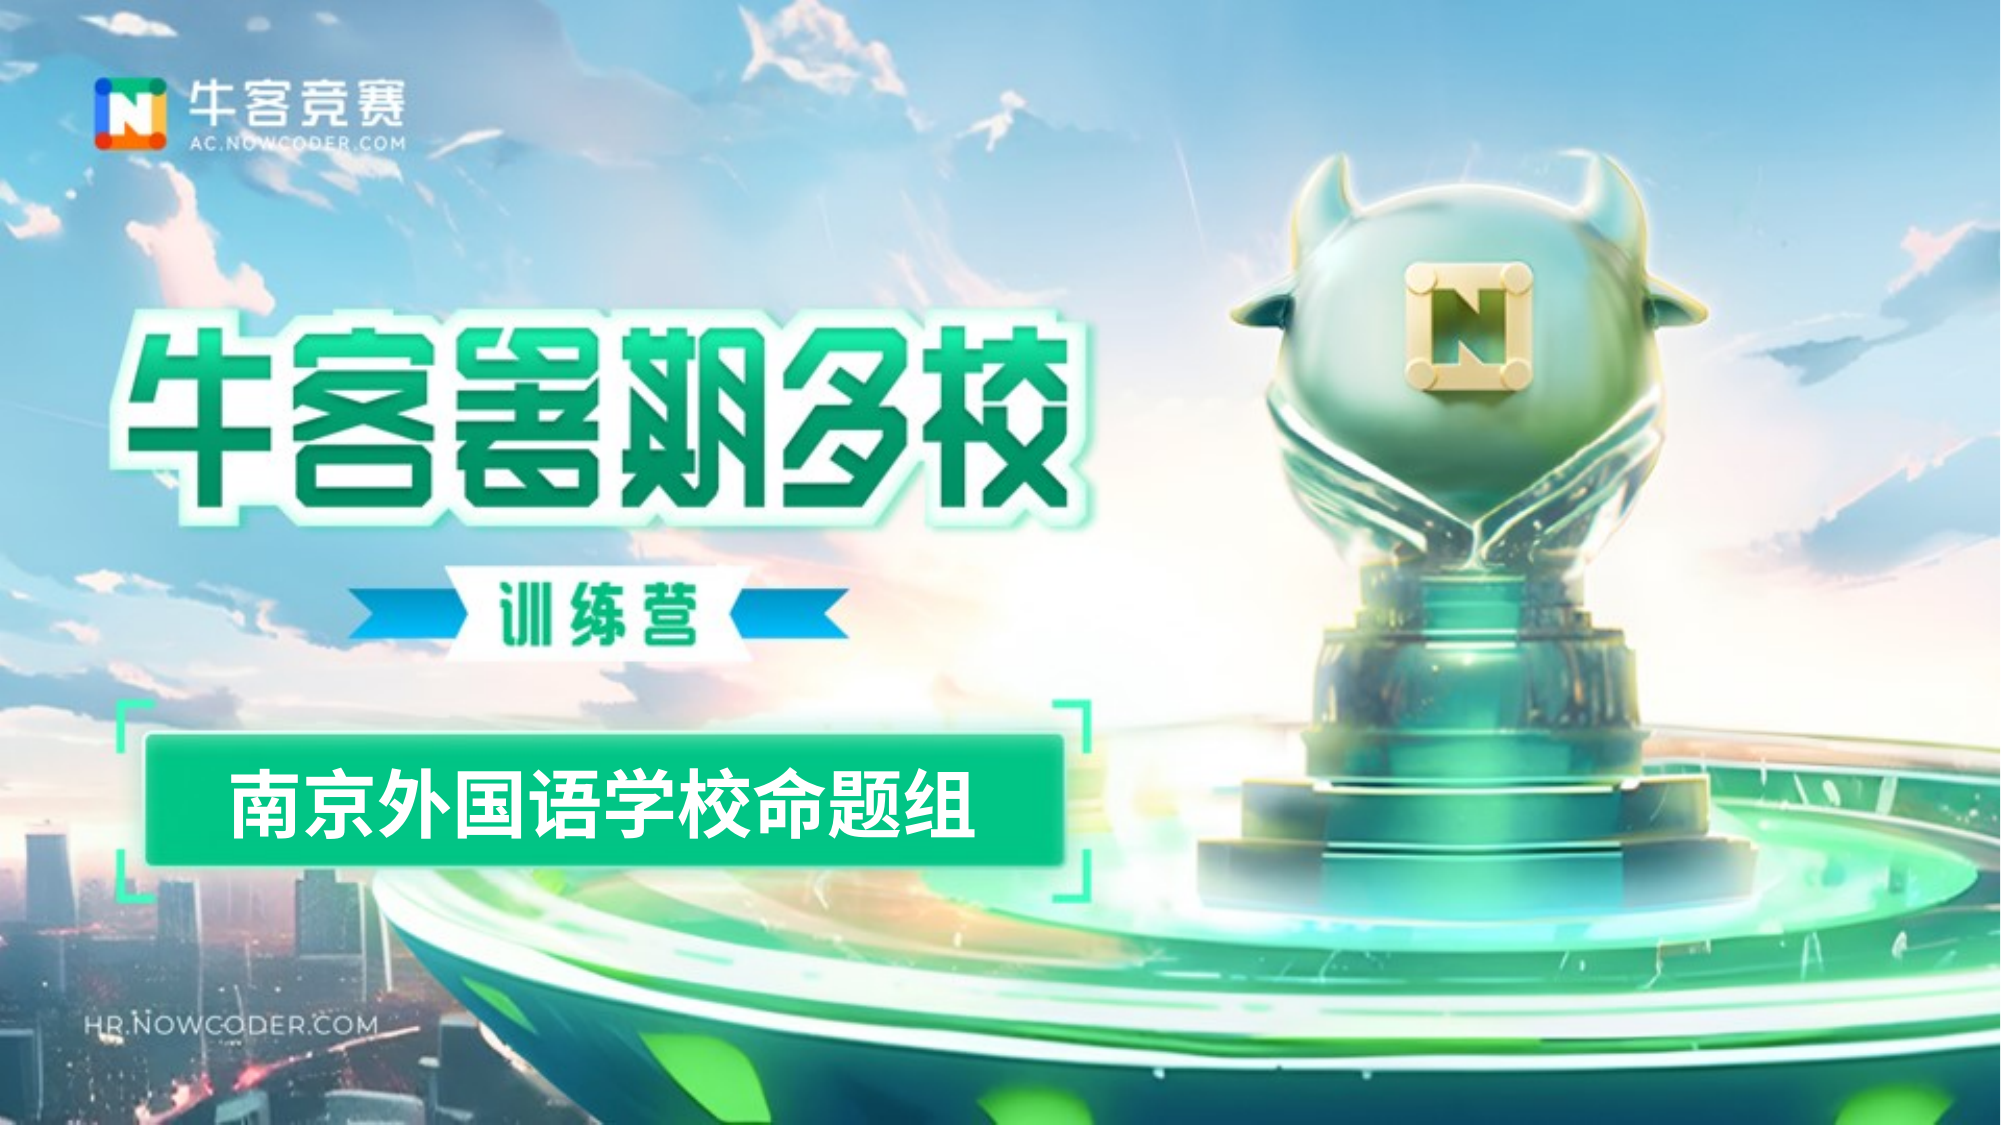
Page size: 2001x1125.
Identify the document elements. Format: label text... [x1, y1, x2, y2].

picture [0, 0, 2001, 1125]
text_box 南京外国语学校命题组 [212, 750, 993, 856]
